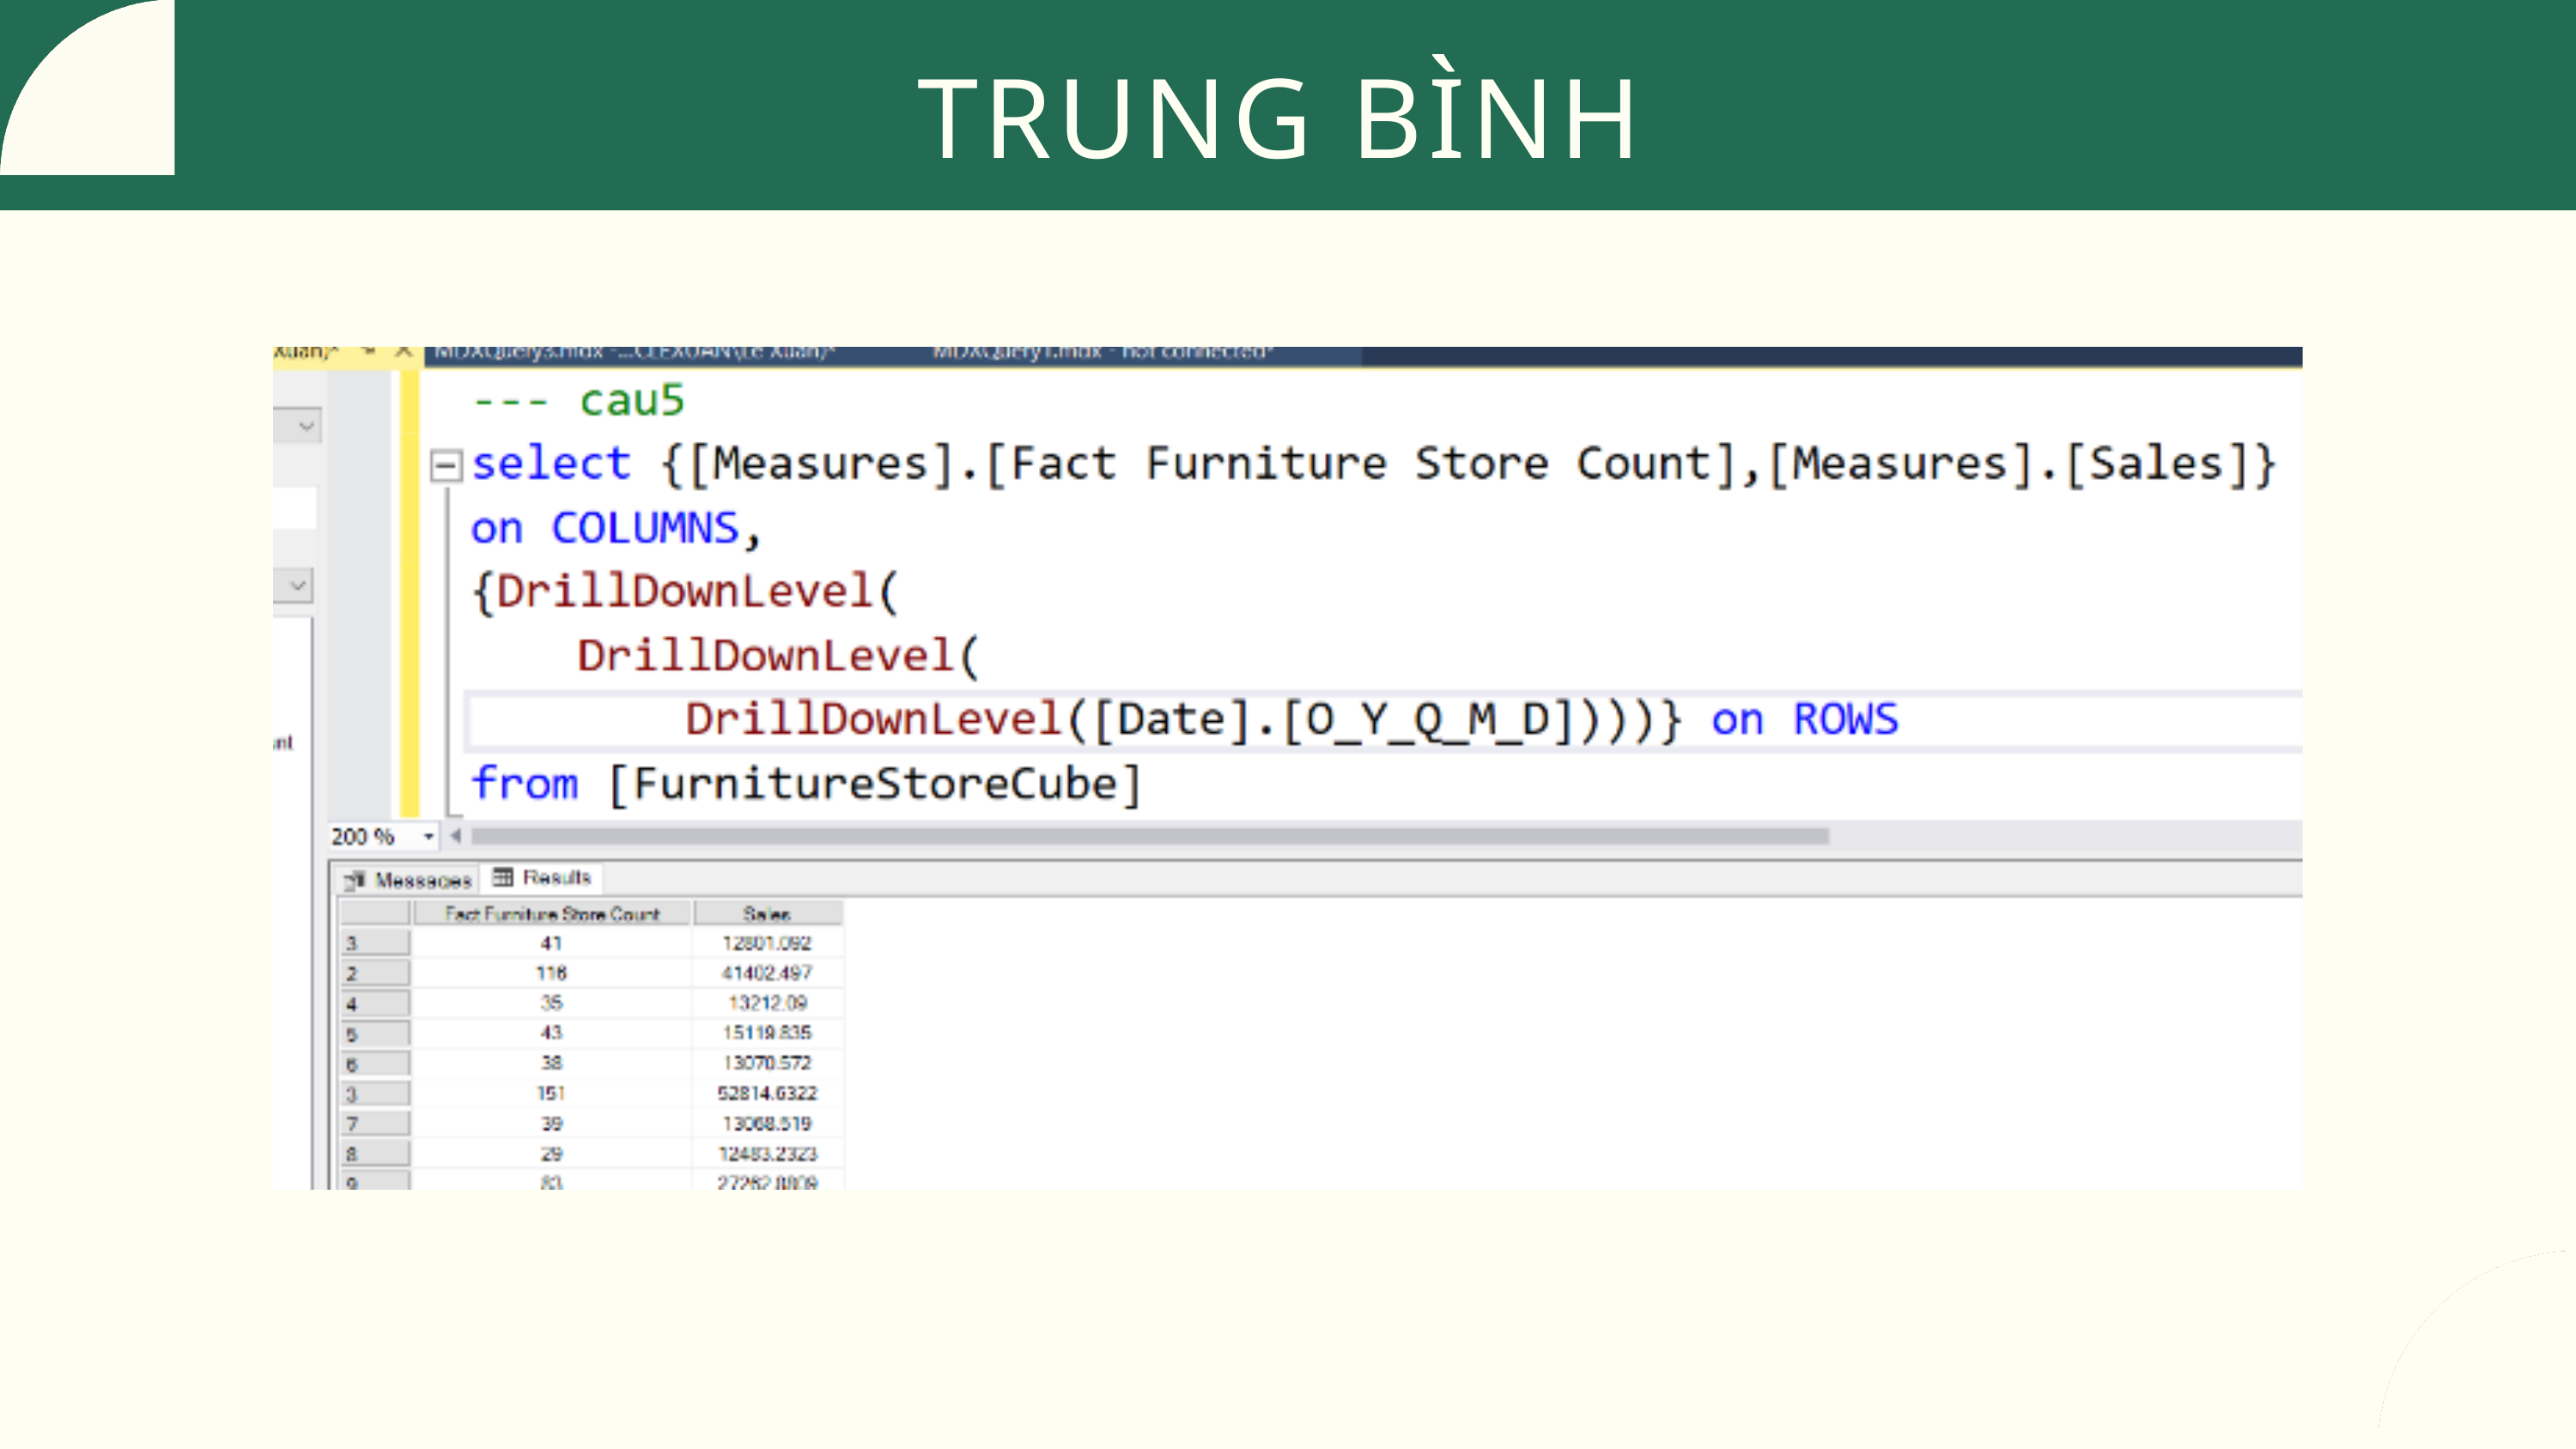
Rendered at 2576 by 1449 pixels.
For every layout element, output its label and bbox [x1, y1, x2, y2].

text_box [273, 347, 2303, 1190]
text_box [0, 0, 2576, 211]
text_box [2378, 1251, 2576, 1449]
